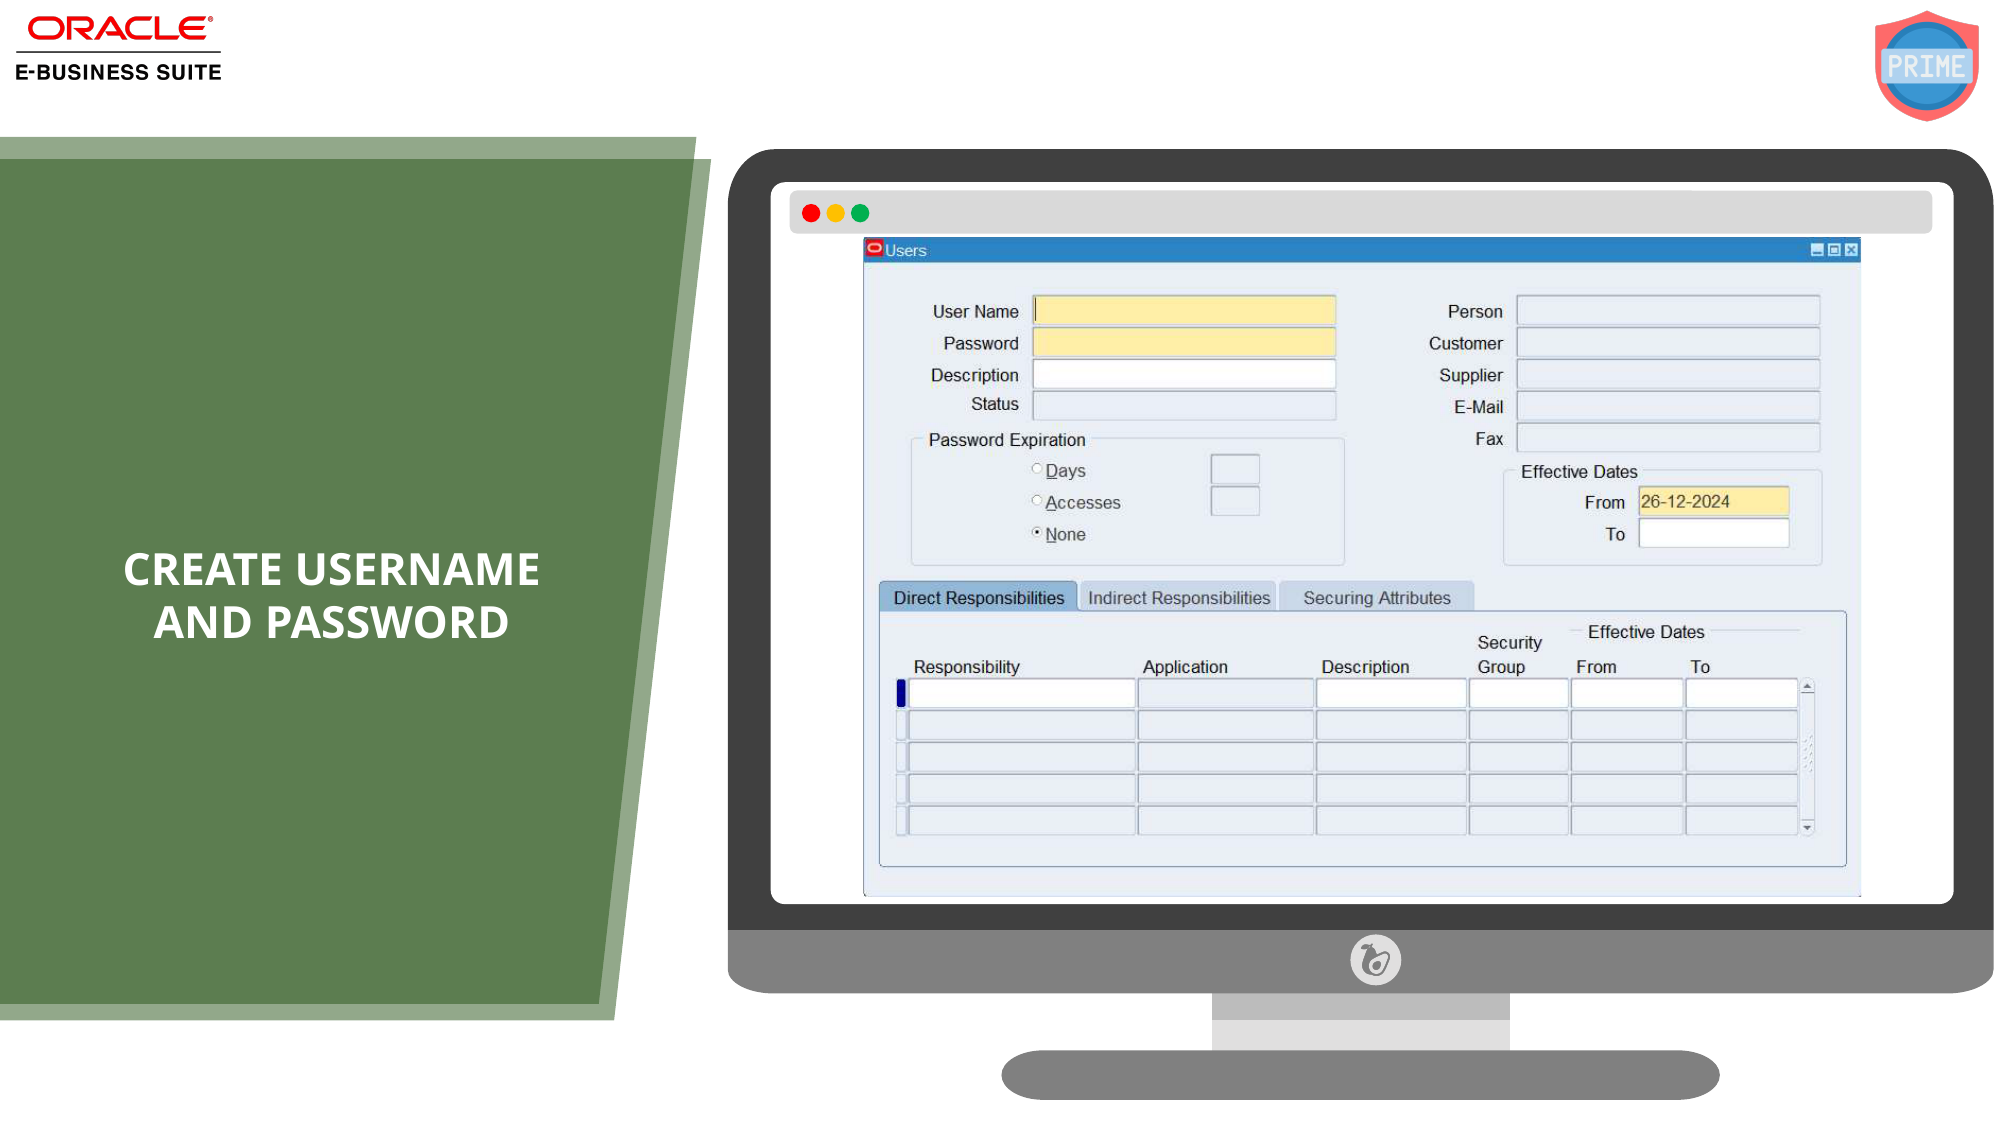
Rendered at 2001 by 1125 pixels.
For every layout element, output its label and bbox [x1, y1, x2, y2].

picture [16, 15, 222, 81]
picture [862, 236, 1862, 897]
text_box [727, 148, 1995, 1101]
text_box [0, 136, 712, 1021]
picture [1868, 7, 1986, 125]
